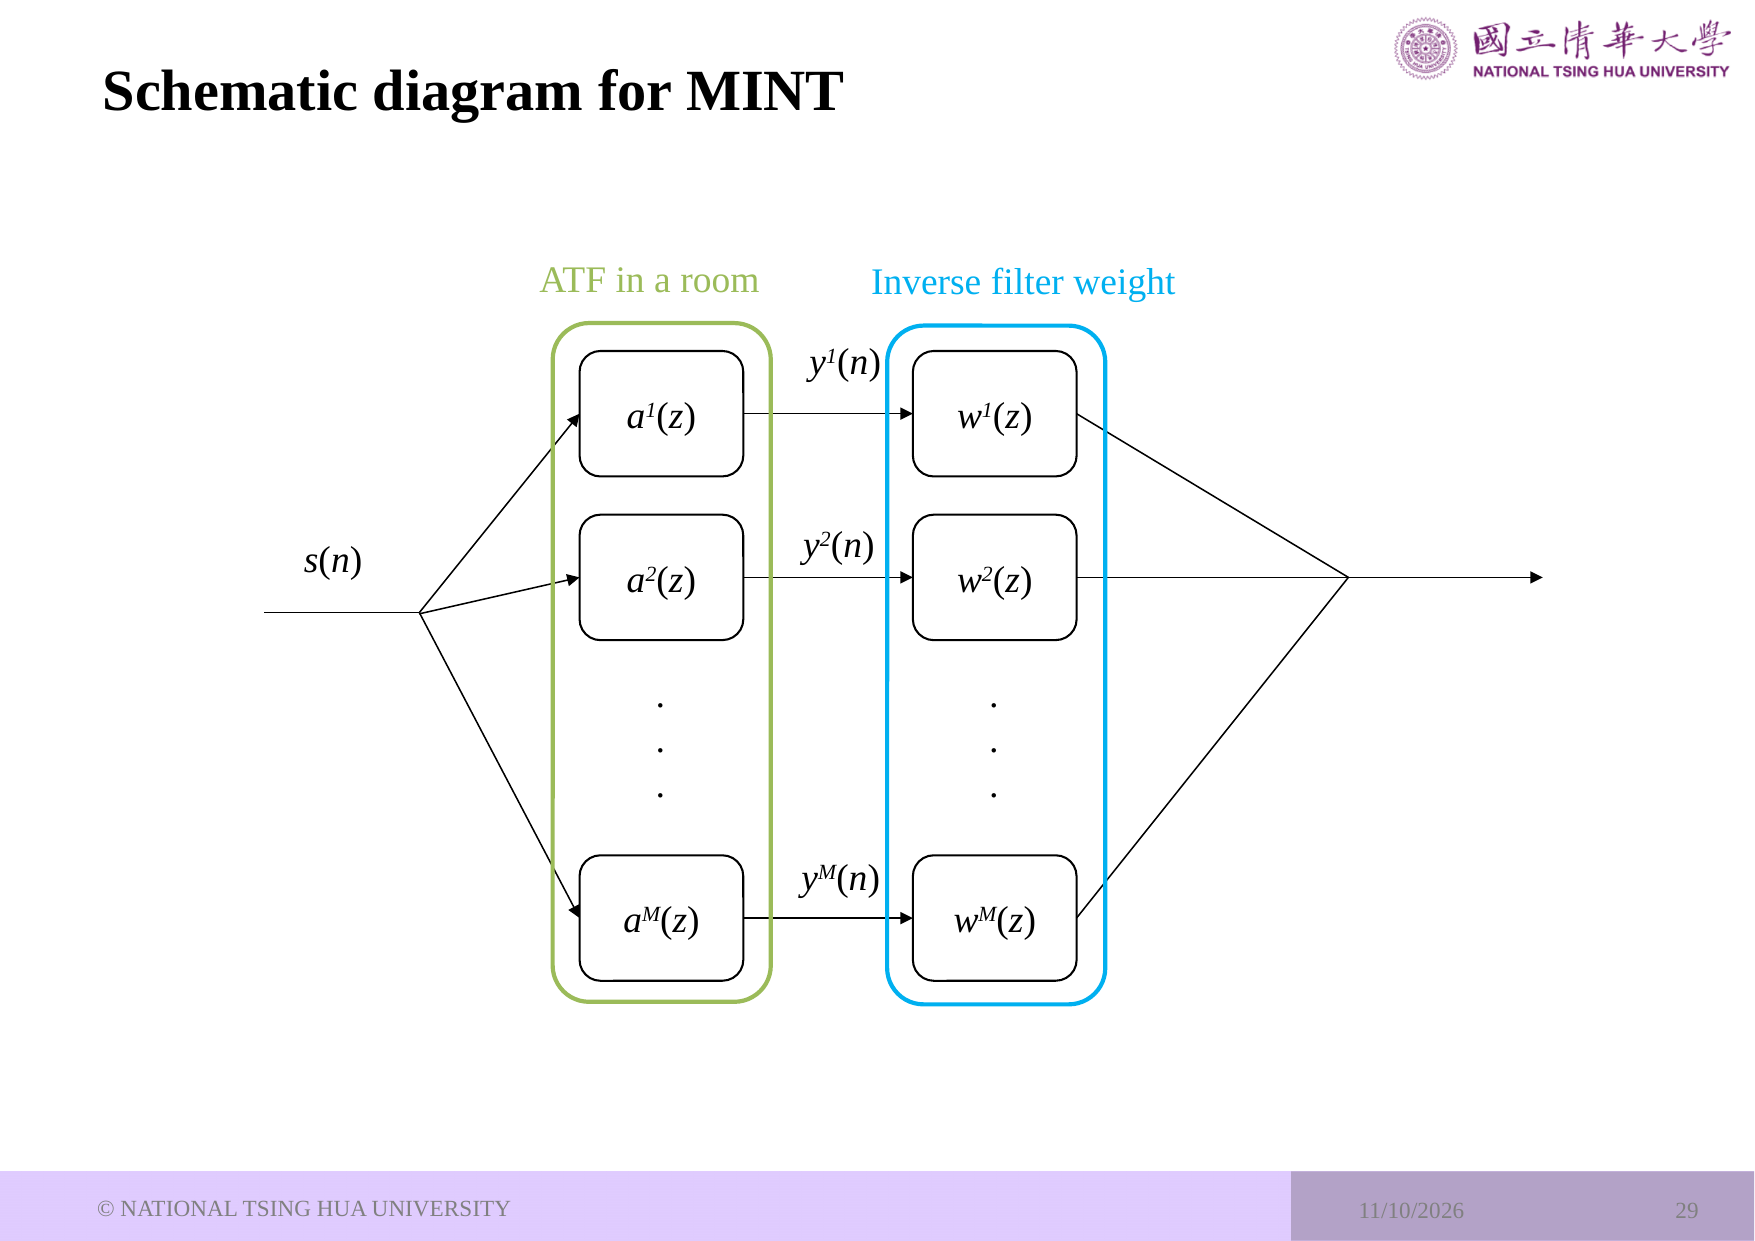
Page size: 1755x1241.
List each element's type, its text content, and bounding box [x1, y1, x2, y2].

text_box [419, 413, 580, 576]
picture [0, 1171, 1291, 1241]
text_box [885, 323, 1108, 1007]
text_box s(n) [289, 527, 378, 588]
title Schematic diagram for MINT [87, 35, 1257, 140]
slide_number 29 [1577, 1180, 1714, 1239]
text_box [550, 320, 773, 1004]
text_box ATF in a room [524, 247, 775, 308]
footer © NATIONAL TSING HUA UNIVERSITY [82, 1177, 562, 1236]
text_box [1076, 413, 1349, 575]
text_box yM(n) [781, 845, 885, 906]
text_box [419, 620, 580, 919]
text_box Inverse filter weight [856, 249, 1191, 310]
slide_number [1343, 1180, 1551, 1239]
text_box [1076, 577, 1349, 919]
text_box y1(n) [786, 330, 900, 390]
picture [1388, 2, 1755, 95]
text_box y2(n) [779, 513, 885, 573]
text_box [419, 577, 580, 615]
